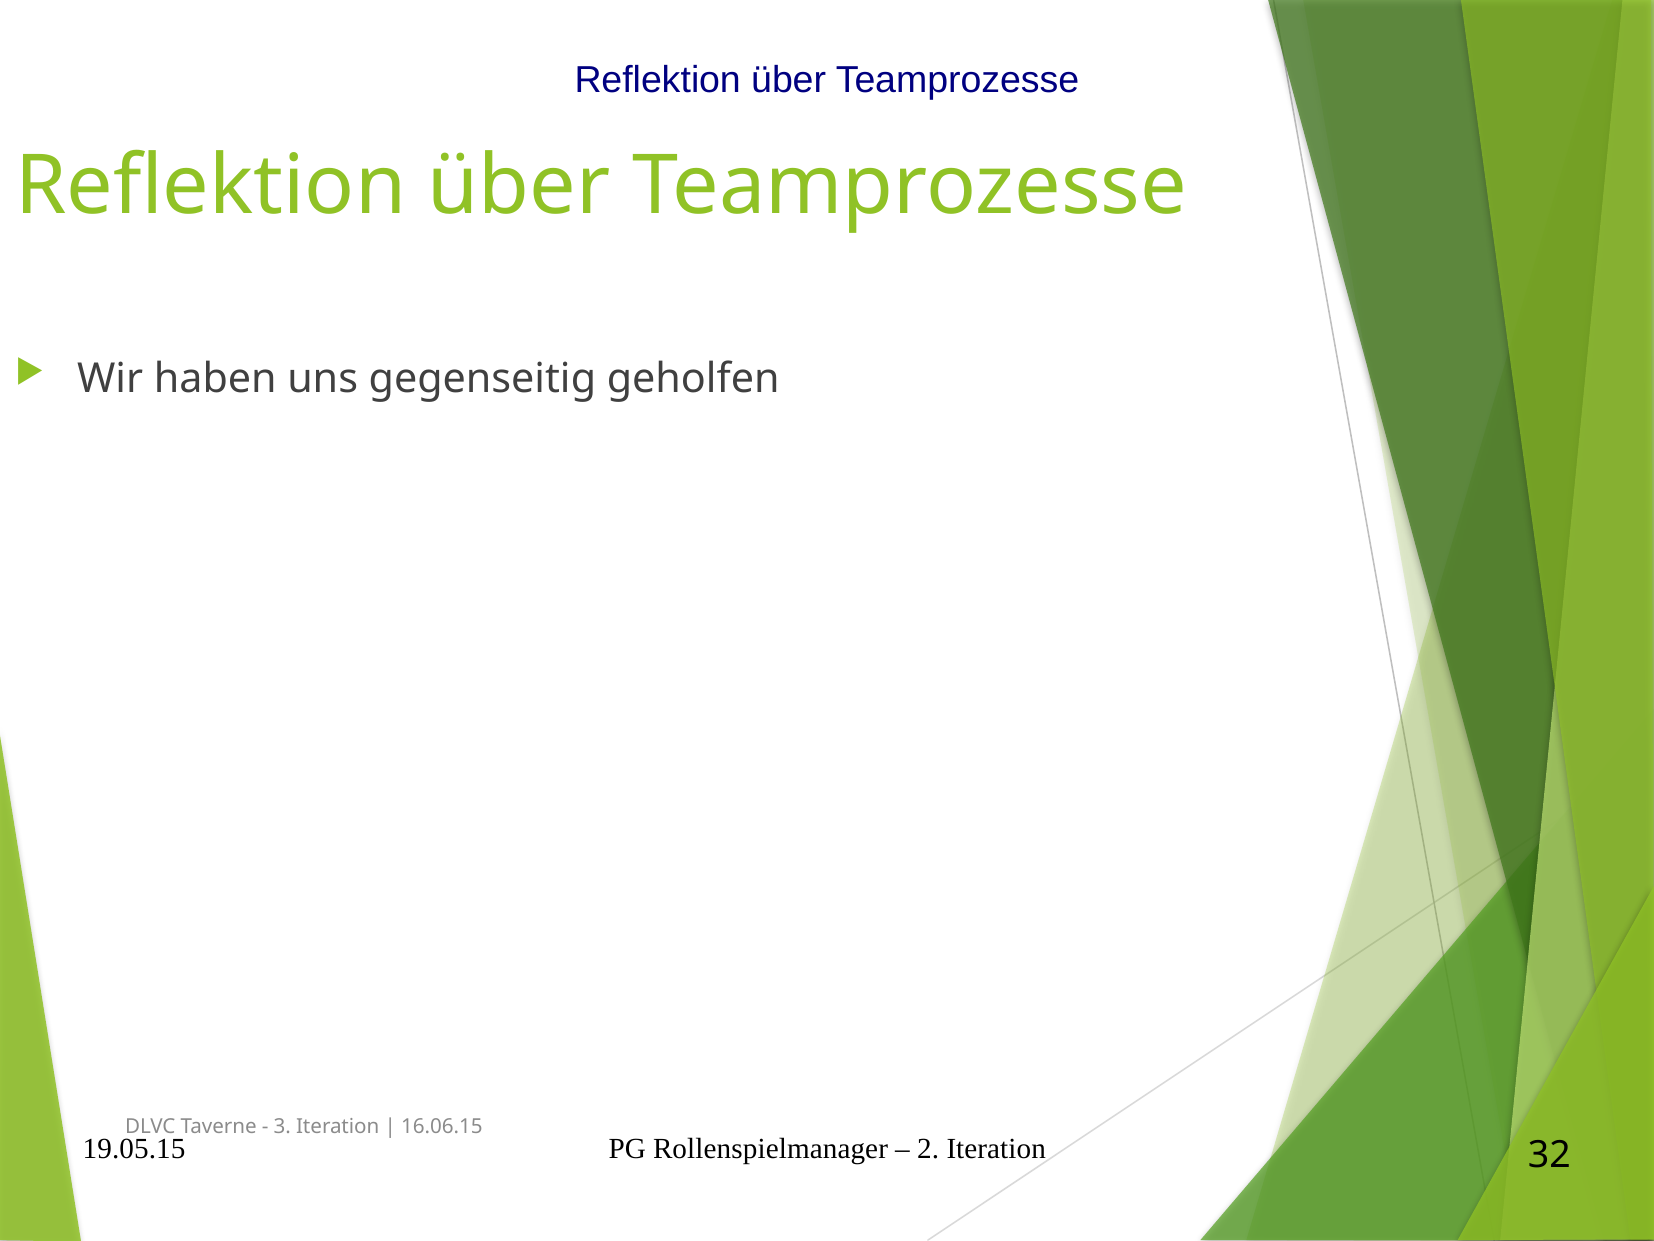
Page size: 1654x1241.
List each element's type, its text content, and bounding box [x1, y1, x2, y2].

text_box Reflektion über Teamprozesse [559, 47, 1094, 107]
text_box 32 [1185, 1129, 1571, 1216]
footer DLVC Taverne - 3. Iteration | 16.06.15 [110, 1092, 947, 1159]
title Reflektion über Teamprozesse [0, 123, 1489, 346]
list Wir haben uns gegenseitig geholfen [0, 343, 1455, 1063]
text_box PG Rollenspielmanager – 2. Iteration [565, 1129, 1090, 1216]
text_box 19.05.15 [82, 1129, 468, 1216]
